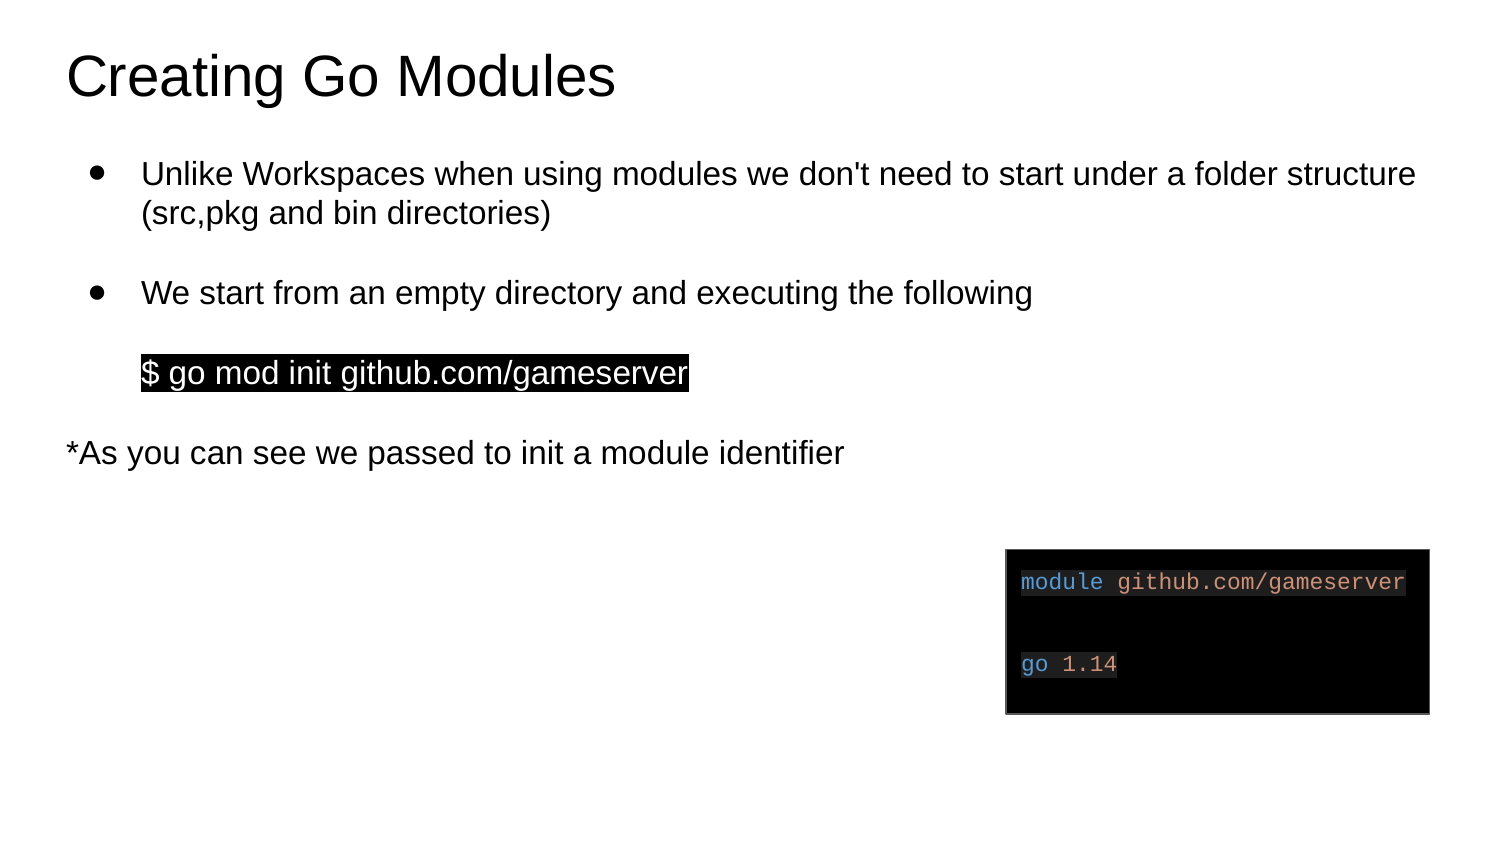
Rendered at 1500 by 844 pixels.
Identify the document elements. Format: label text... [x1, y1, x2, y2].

title Creating Go Modules [51, 23, 1449, 117]
text_box module github.com/gameserver go 1.14 [1005, 549, 1430, 714]
list Unlike Workspaces when using modules we don't need to start under a folder structure (src,pkg and bin directories) We start from an empty directory and executing the following $ go mod init github.com/gameserver *As you can see we passed to init a module identifier [51, 136, 1449, 750]
